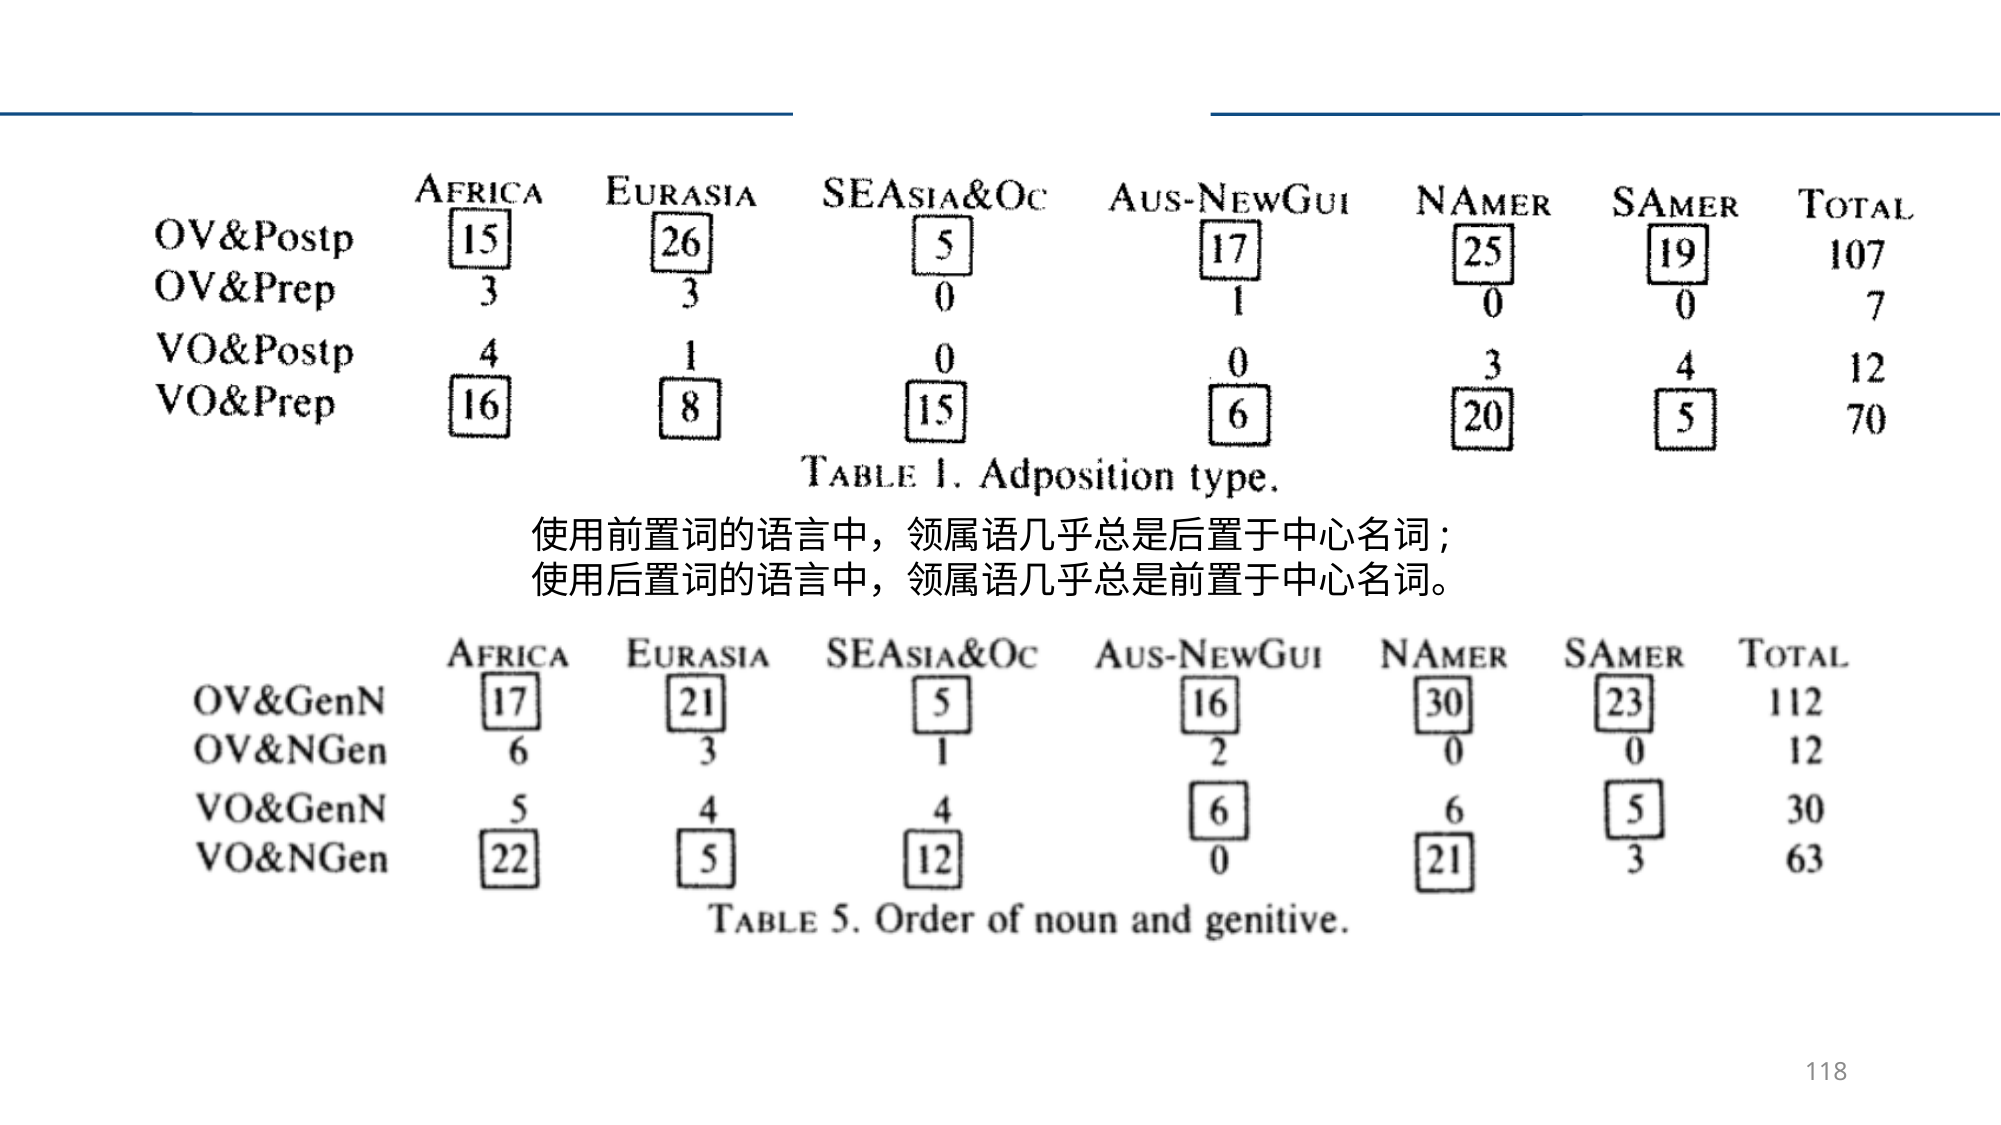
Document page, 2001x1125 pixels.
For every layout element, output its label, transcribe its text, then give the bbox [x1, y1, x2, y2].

picture [140, 147, 1919, 501]
text_box 使用前置词的语言中，领属语几乎总是后置于中心名词; 使用后置词的语言中，领属语几乎总是前置于中心名词。 [516, 503, 1484, 606]
picture [153, 606, 1900, 977]
slide_number 118 [1412, 1042, 1863, 1103]
